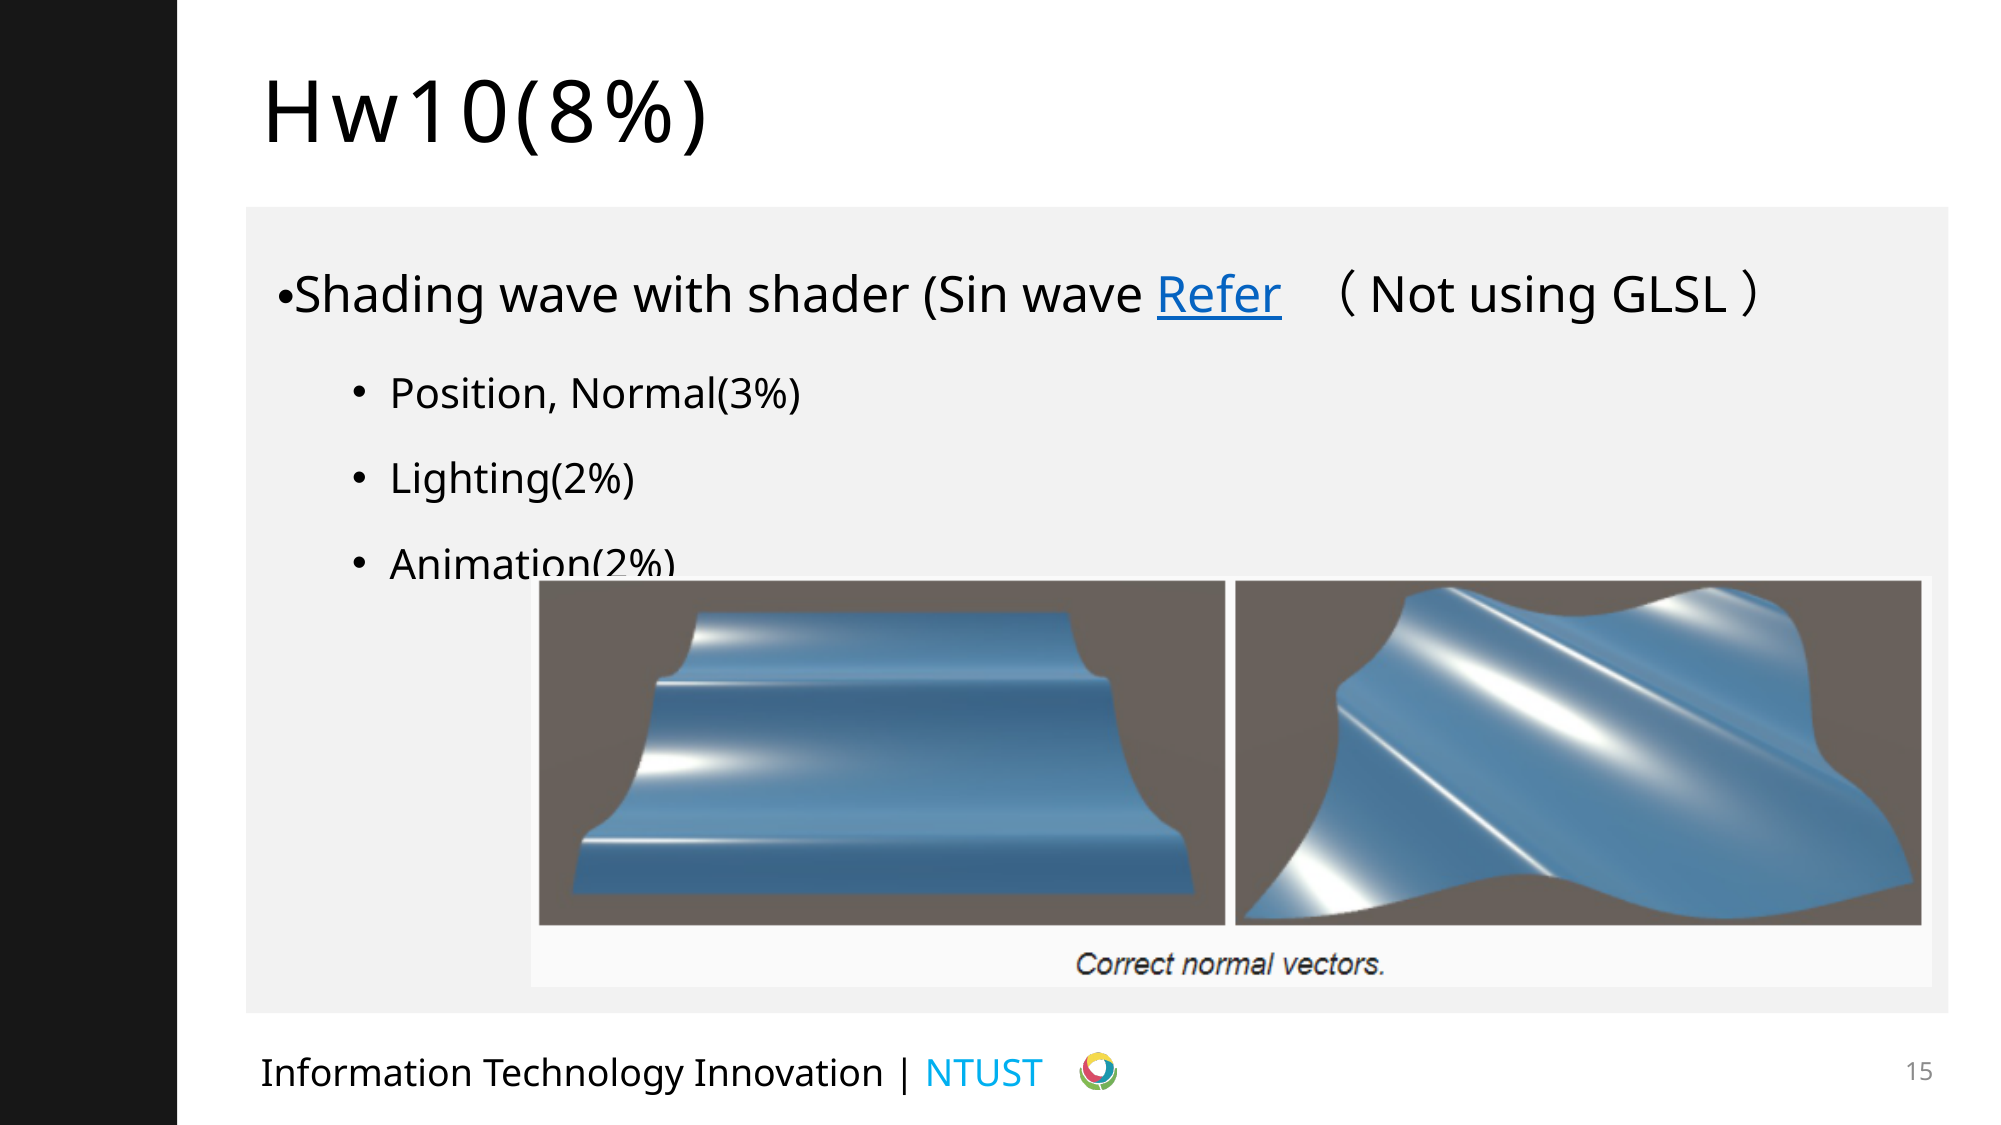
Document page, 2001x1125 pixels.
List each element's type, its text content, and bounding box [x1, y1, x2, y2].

picture [1067, 1041, 1127, 1103]
picture [531, 576, 1932, 987]
title Hw10(8%) [246, 59, 1949, 169]
list Shading wave with shader (Sin wave Refer （Not using GLSL） Position, Normal(3%) Lighting(2%) Animation(2%) [262, 220, 1932, 999]
